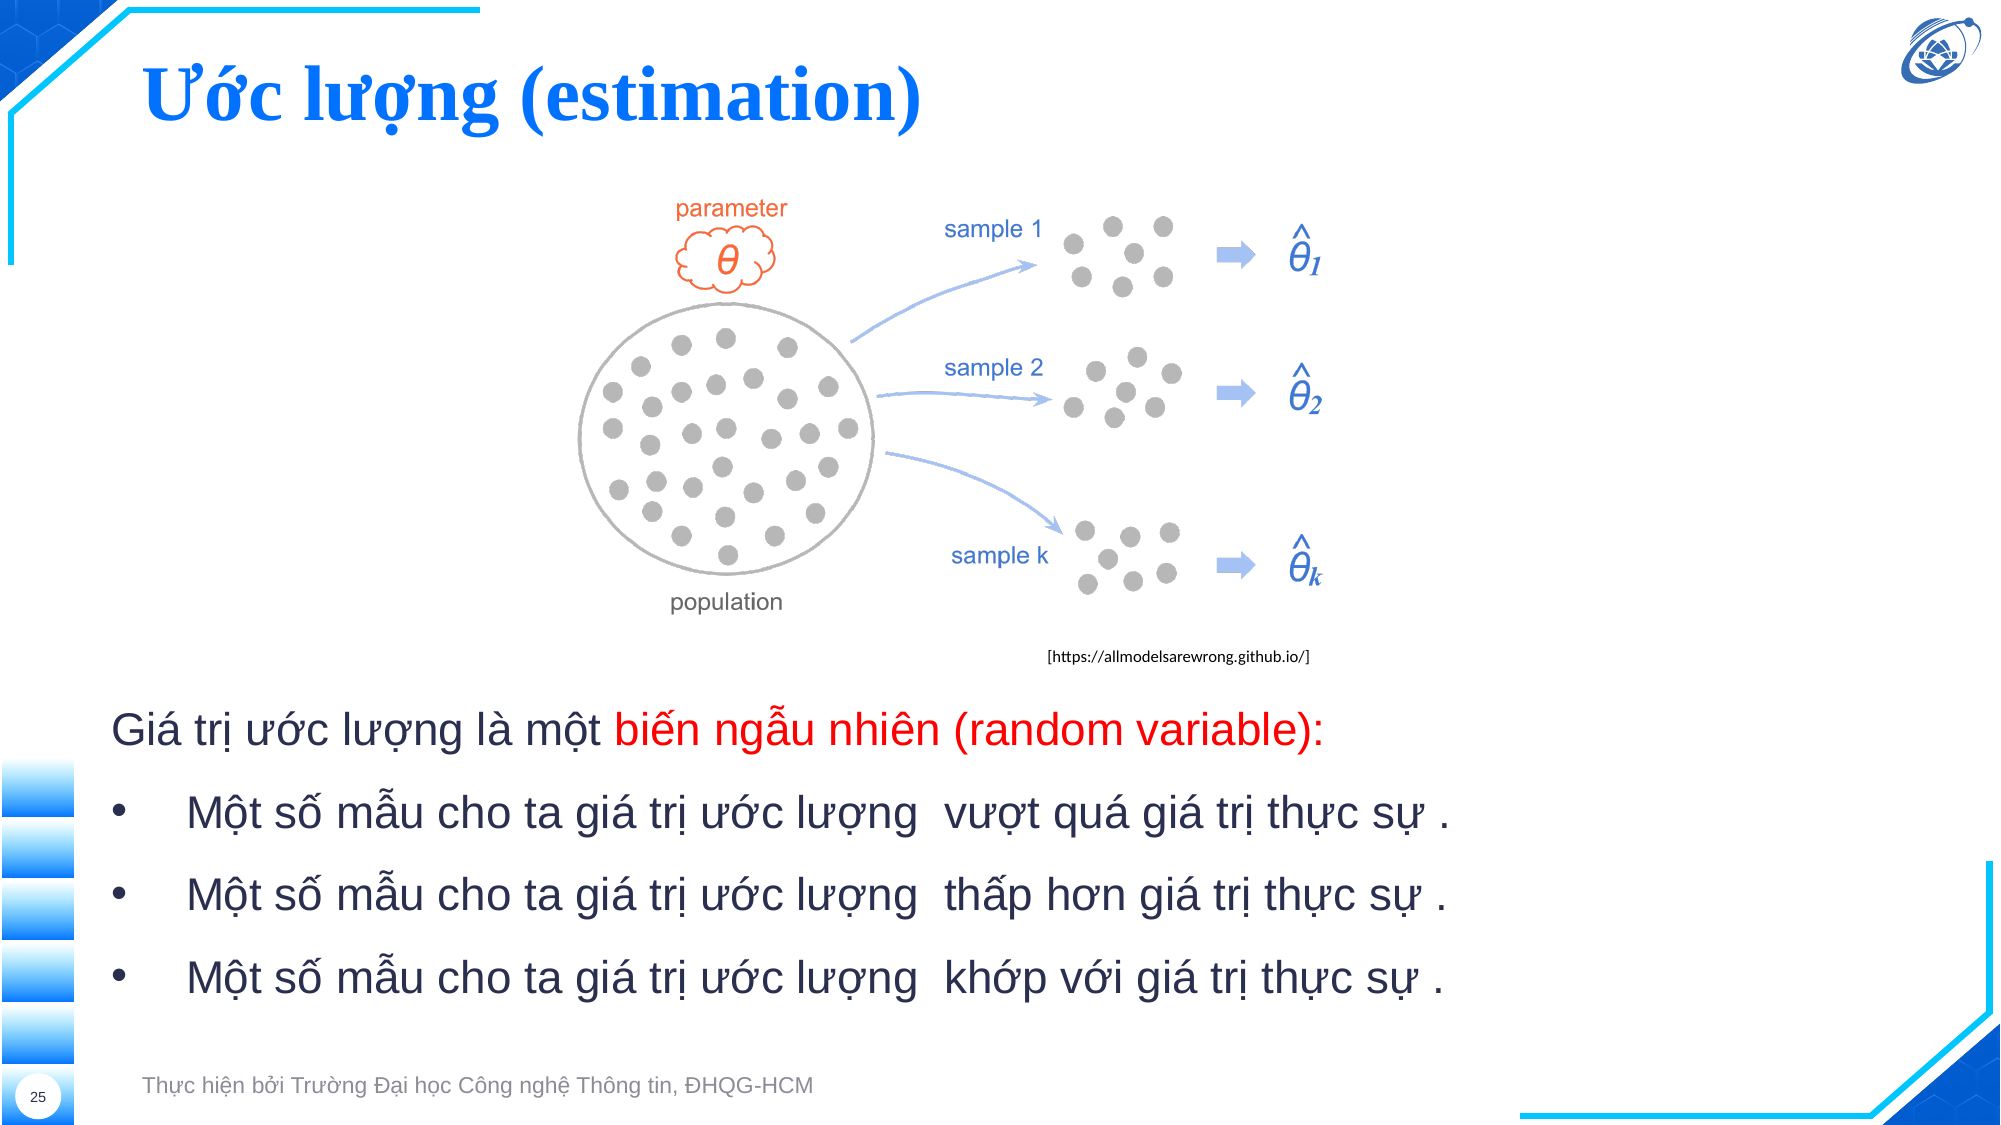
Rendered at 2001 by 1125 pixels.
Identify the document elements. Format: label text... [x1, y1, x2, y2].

text_box [https://allmodelsarewrong.github.io/] [994, 649, 1363, 674]
title Ước lượng (estimation) [126, 15, 1863, 144]
slide_number 25 [9, 1067, 67, 1125]
footer Thực hiện bởi Trường Đại học Công nghệ Thông tin, ĐHQG-HCM [126, 1062, 835, 1106]
picture [531, 163, 1371, 640]
